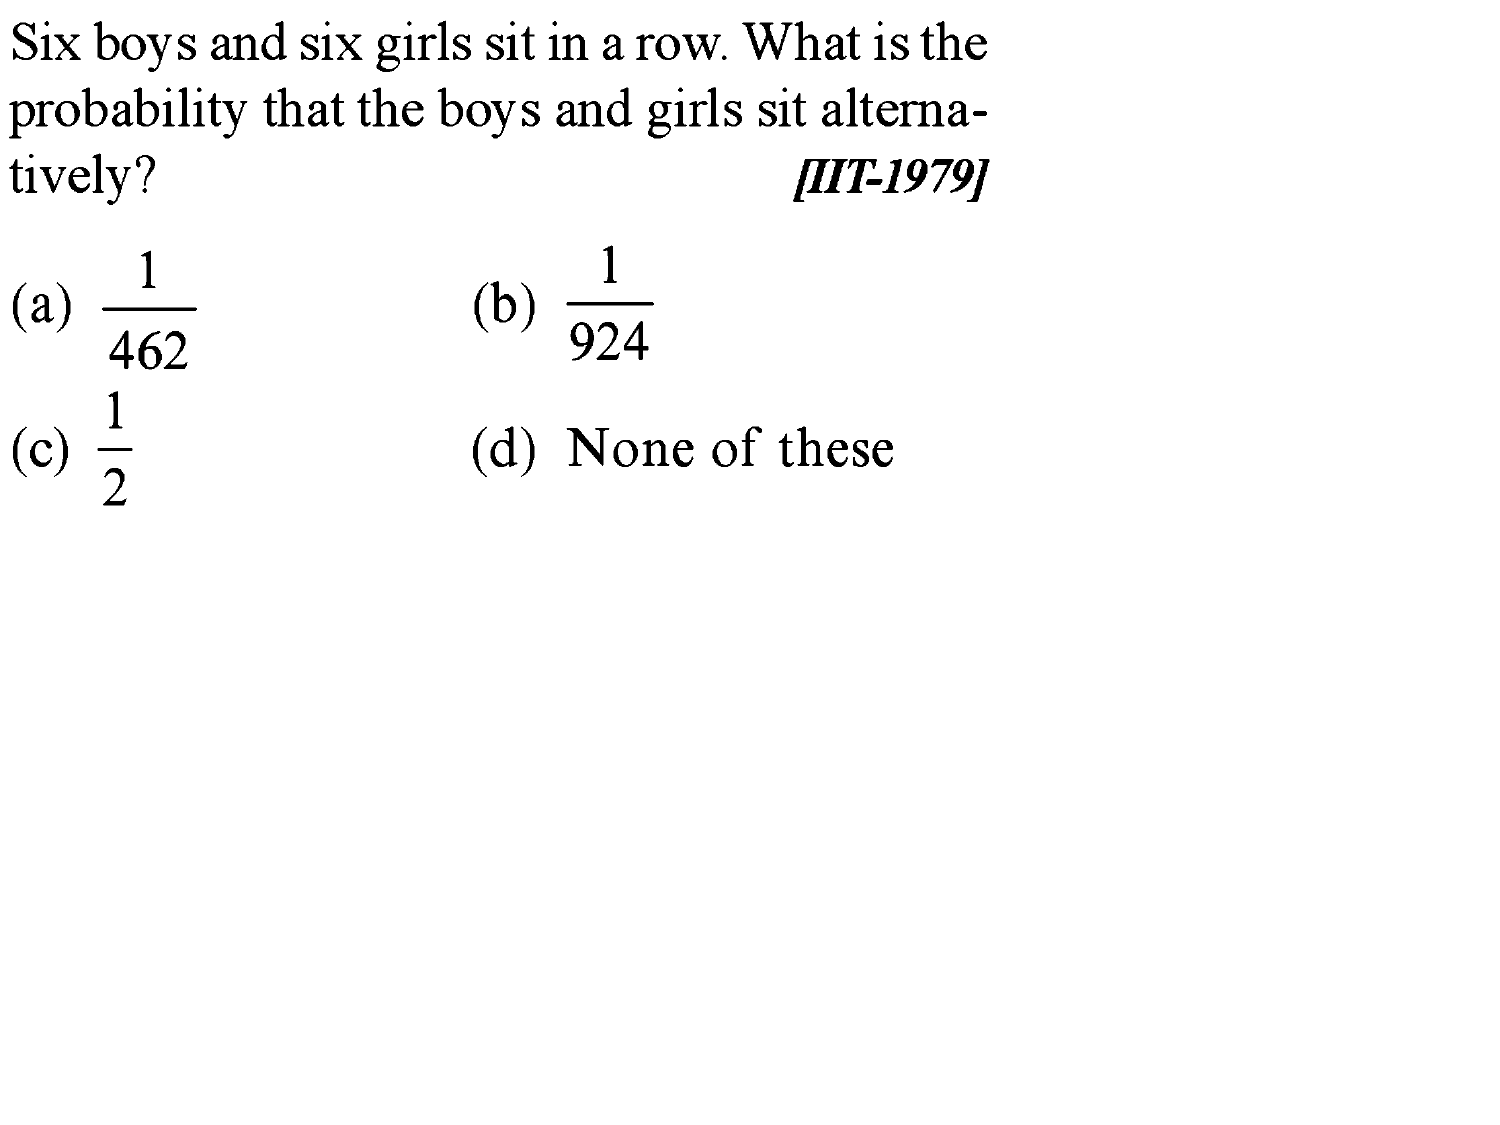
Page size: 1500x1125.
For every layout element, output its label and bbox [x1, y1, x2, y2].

picture [0, 0, 1022, 524]
